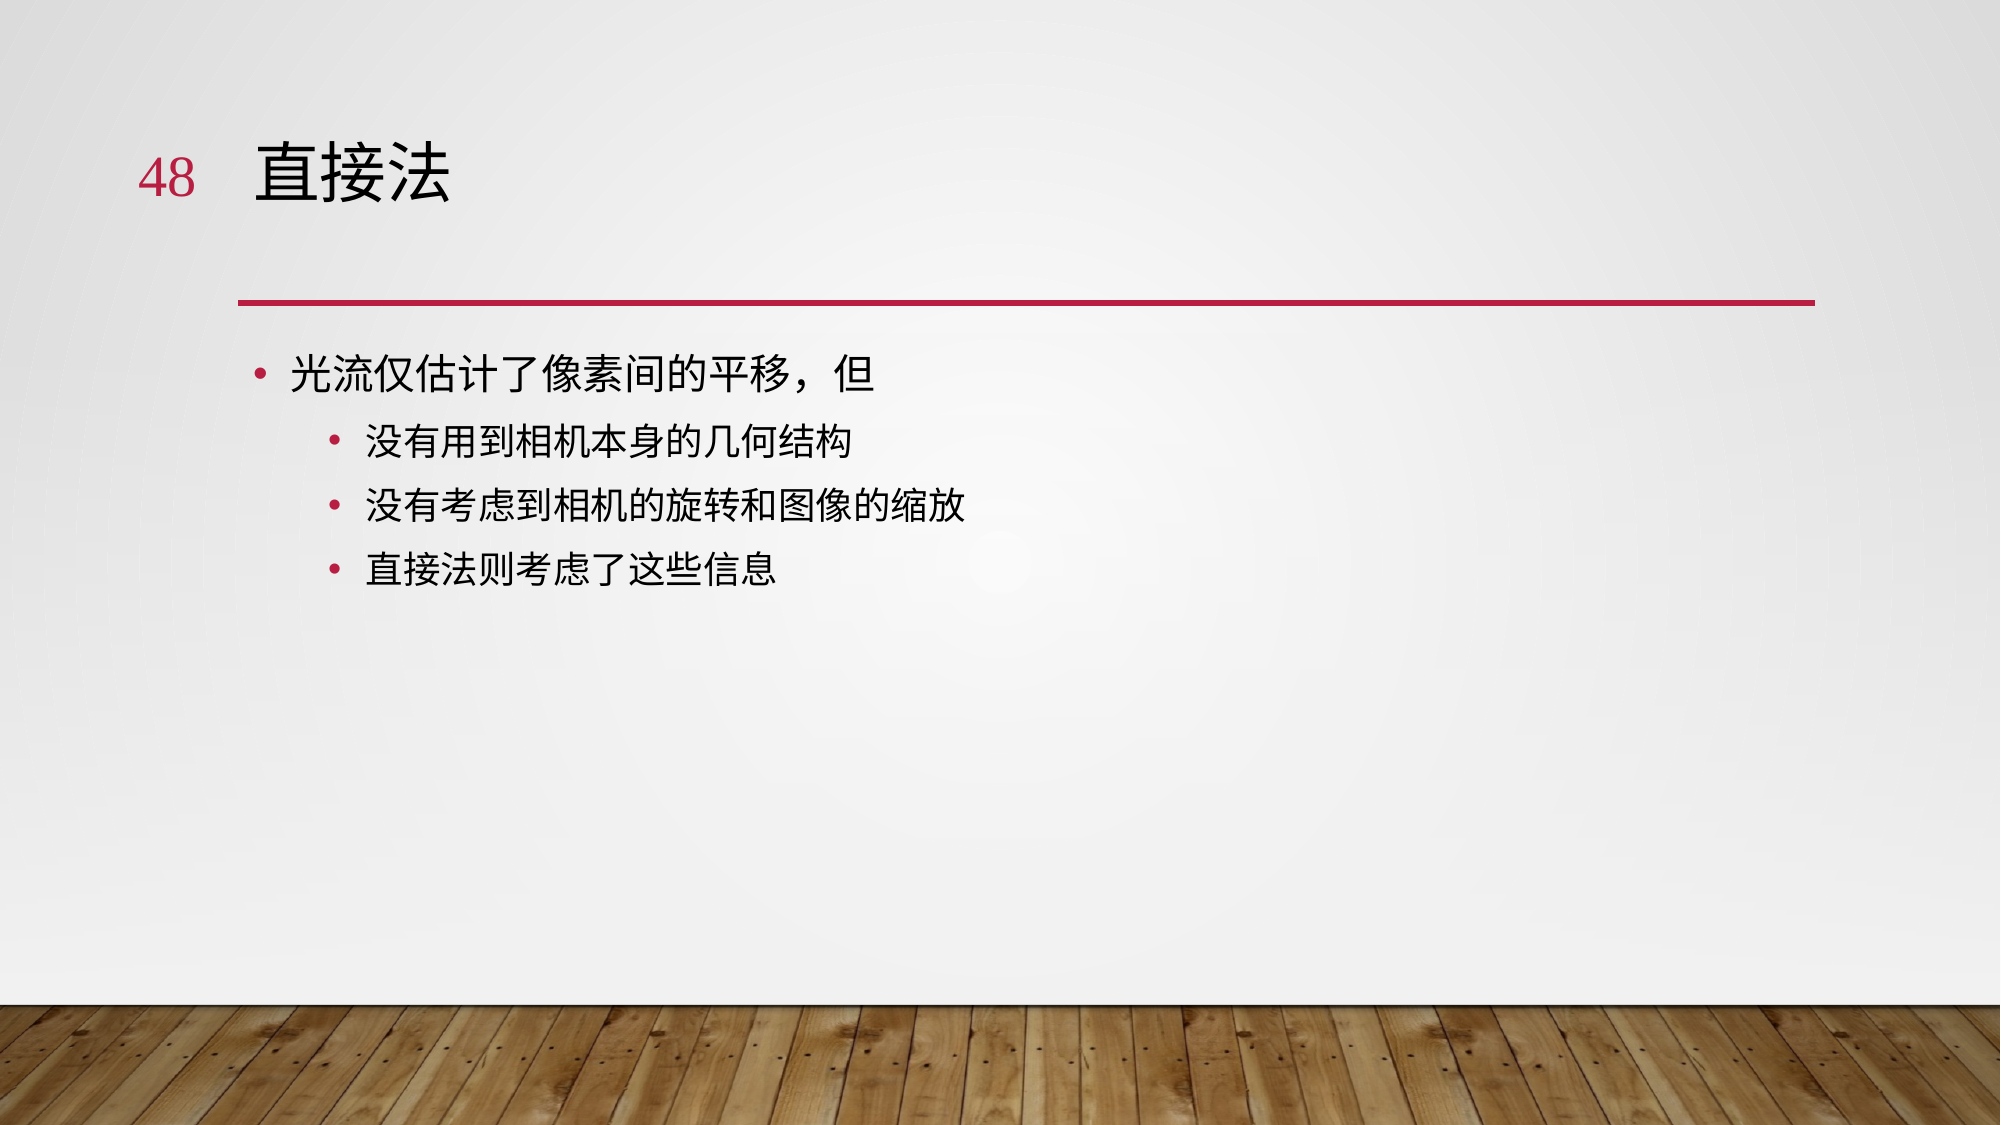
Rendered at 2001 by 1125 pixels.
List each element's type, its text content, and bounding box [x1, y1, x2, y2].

slide_number 48 [78, 131, 212, 214]
title 直接法 [238, 131, 1814, 305]
picture [0, 1005, 2000, 1125]
list 光流仅估计了像素间的平移，但 没有用到相机本身的几何结构 没有考虑到相机的旋转和图像的缩放 直接法则考虑了这些信息 [238, 330, 1814, 897]
